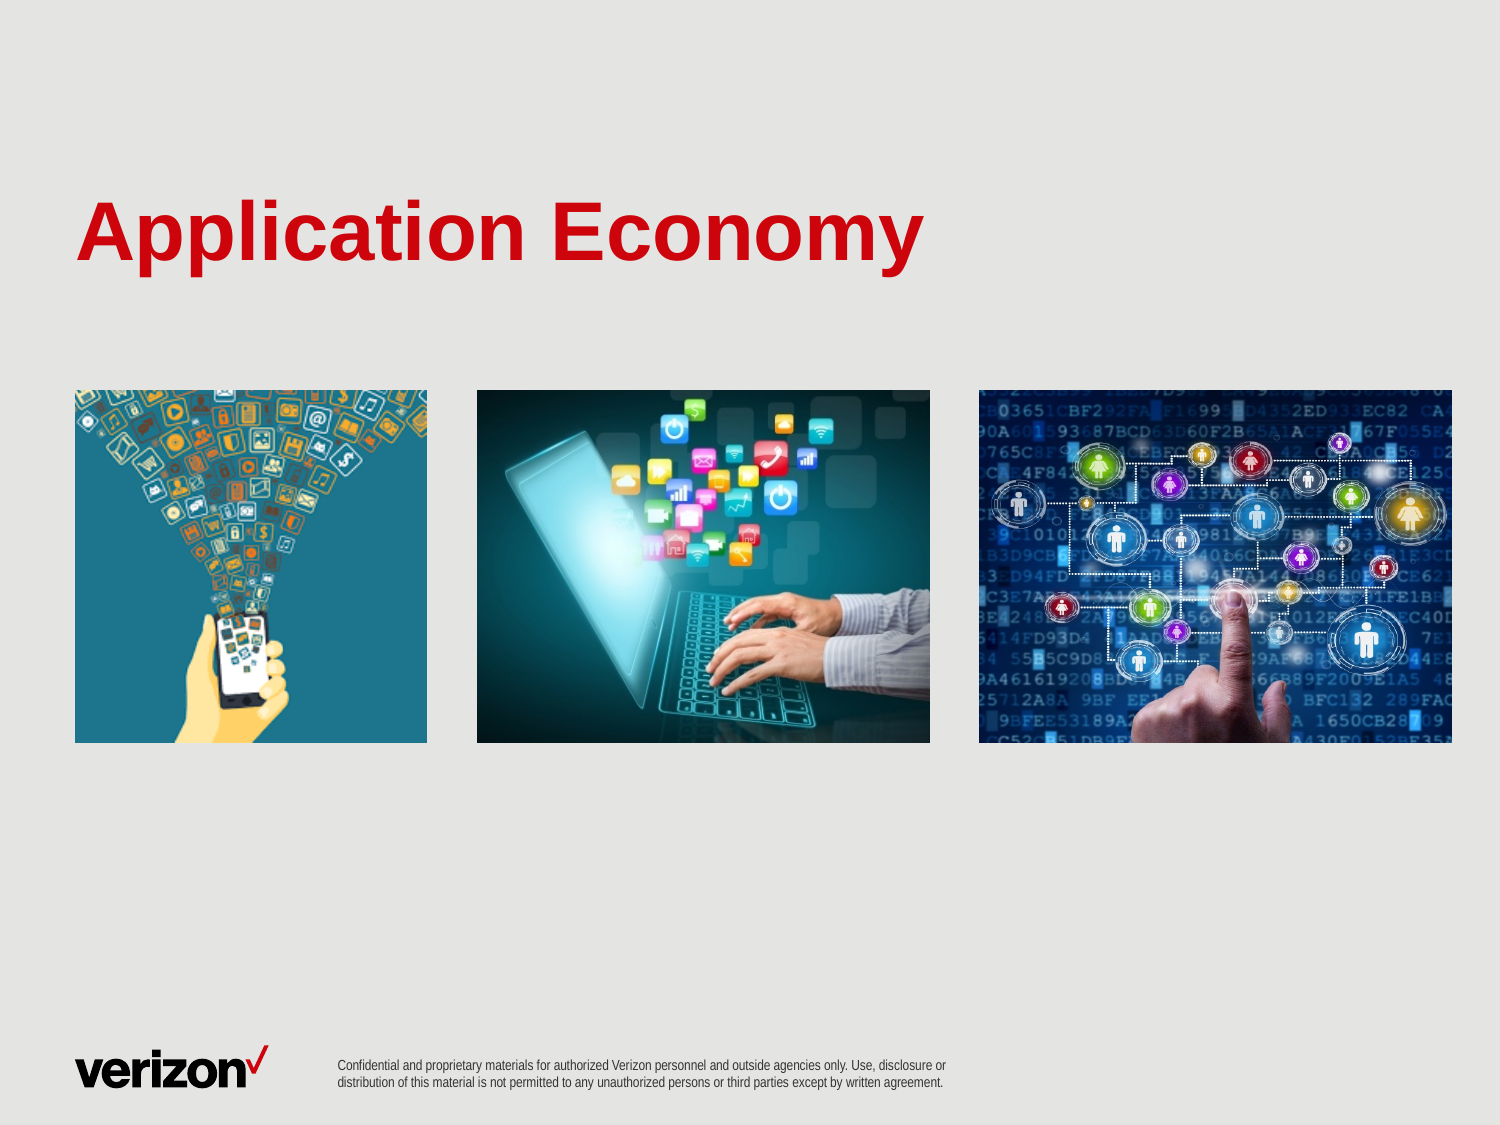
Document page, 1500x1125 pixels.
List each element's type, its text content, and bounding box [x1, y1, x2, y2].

picture [476, 390, 930, 743]
picture [979, 390, 1452, 743]
picture [74, 390, 428, 743]
title Application Economy [75, 169, 1238, 279]
